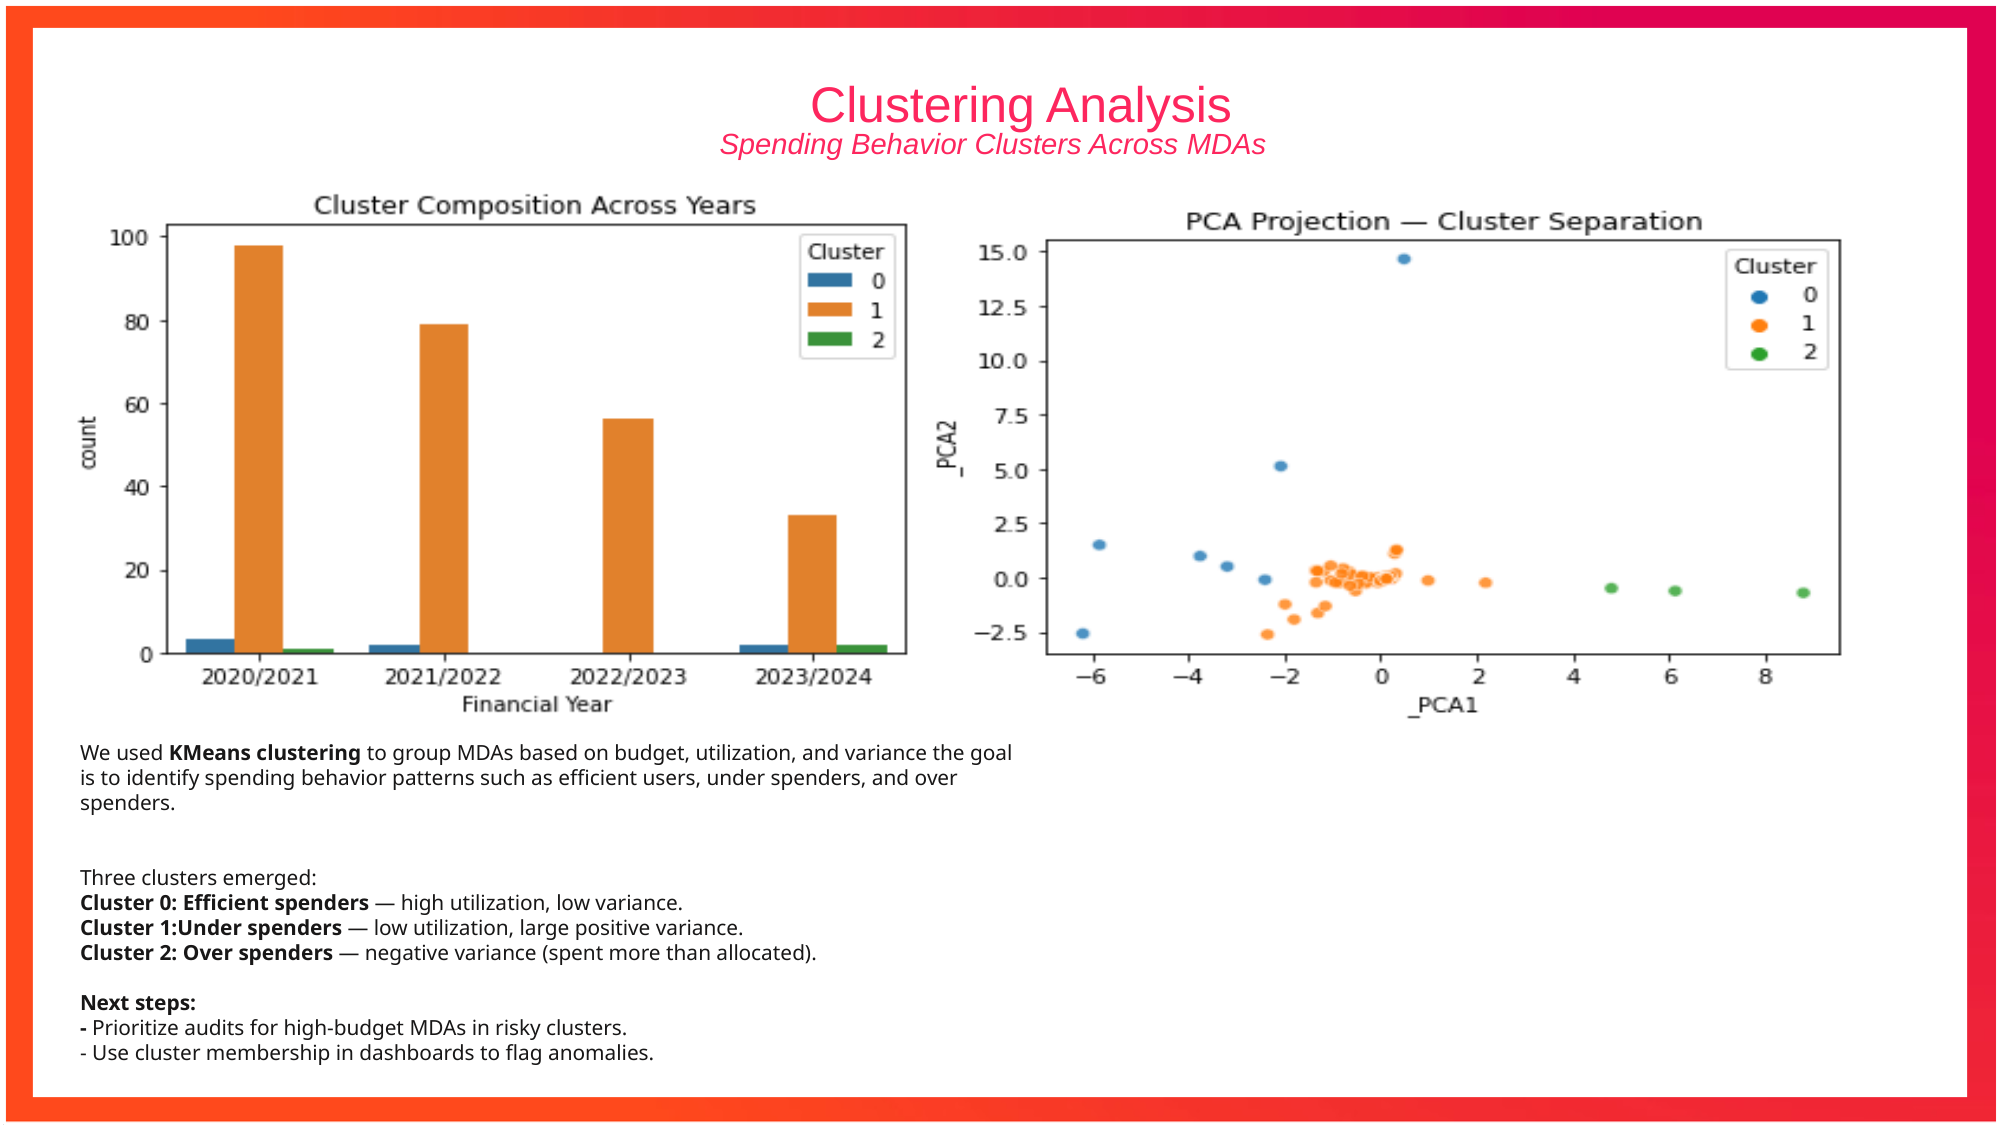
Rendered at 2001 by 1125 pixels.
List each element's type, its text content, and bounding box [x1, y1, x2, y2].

text_box Clustering Analysis [808, 69, 1255, 118]
text_box Spending Behavior Clusters Across MDAs [704, 118, 1334, 197]
text_box We used KMeans clustering to group MDAs based on budget, utilization, and variance the goal is to identify spending behavior patterns such as efficient users, under spenders, and over spenders. Three clusters emerged: Cluster 0: Efficient spenders — high utilization, low variance. Cluster 1:Under spenders — low utilization, large positive variance. Cluster 2: Over spenders — negative variance (spent more than allocated). Next steps: - Prioritize audits for high-budget MDAs in risky clusters. - Use cluster membership in dashboards to flag anomalies. [63, 736, 1032, 1072]
picture [0, 0, 2001, 1125]
